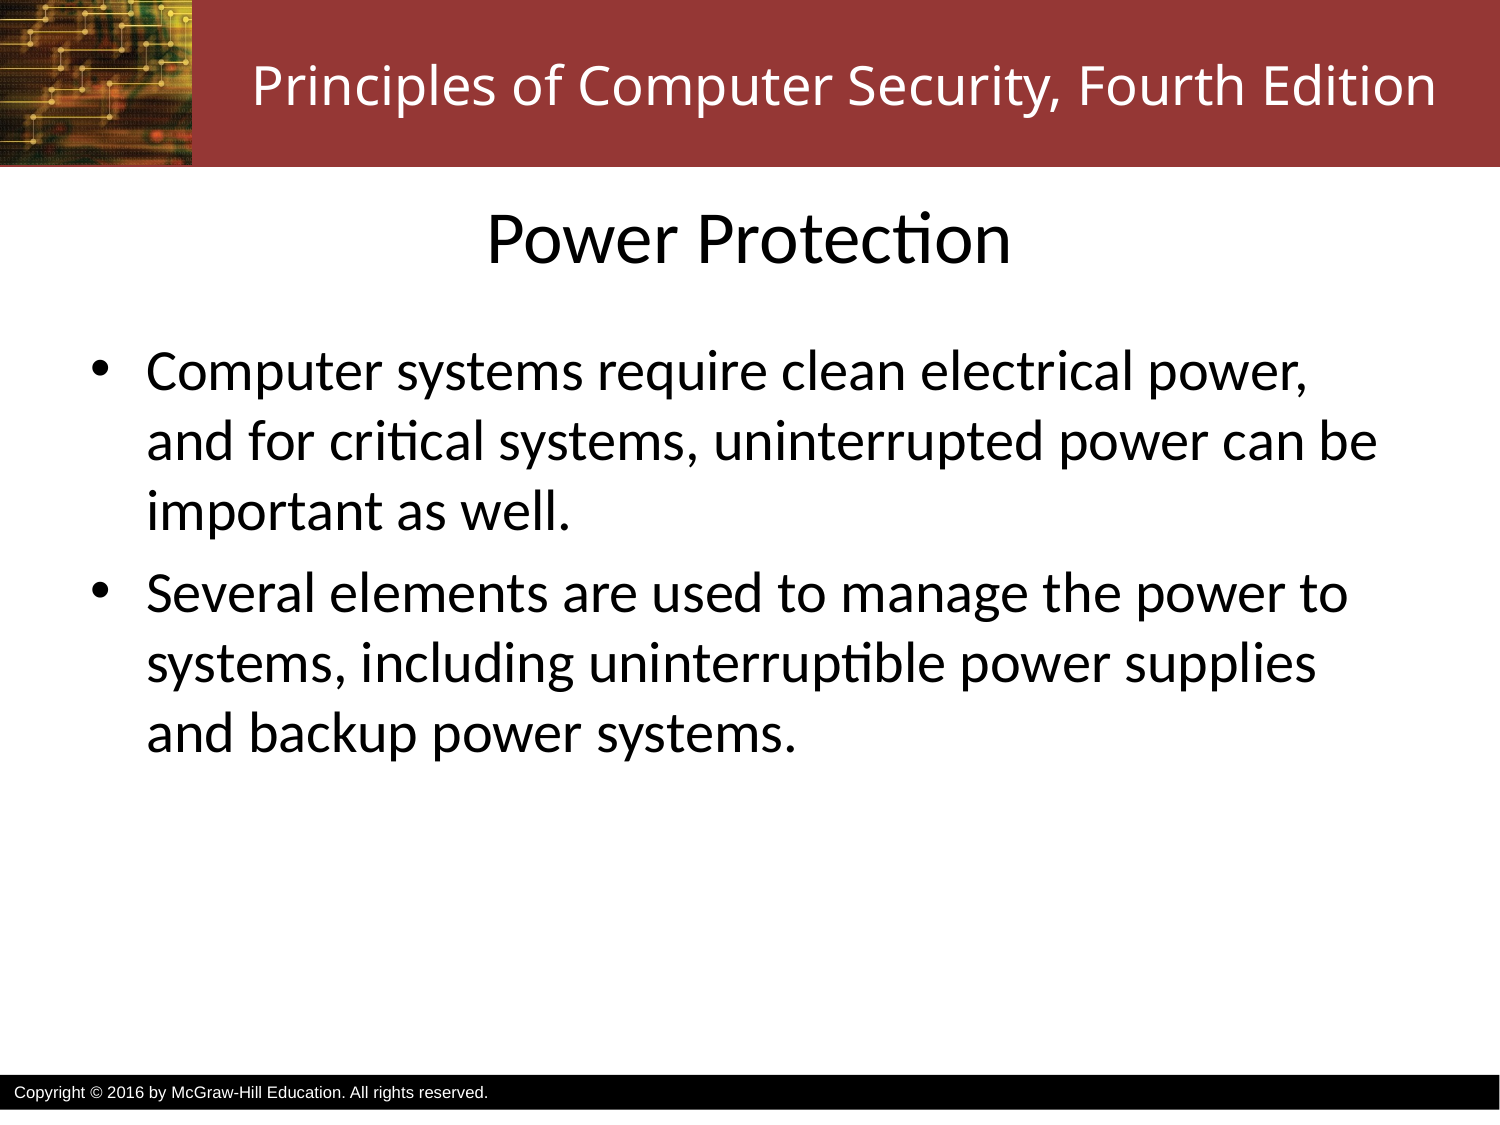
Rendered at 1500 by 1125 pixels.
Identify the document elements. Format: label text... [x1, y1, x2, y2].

title Power Protection [75, 181, 1425, 324]
list Computer systems require clean electrical power, and for critical systems, uninterrupted power can be important as well. Several elements are used to manage the power to systems, including uninterruptible power supplies and backup power systems. [75, 324, 1425, 1005]
picture [0, 0, 192, 165]
